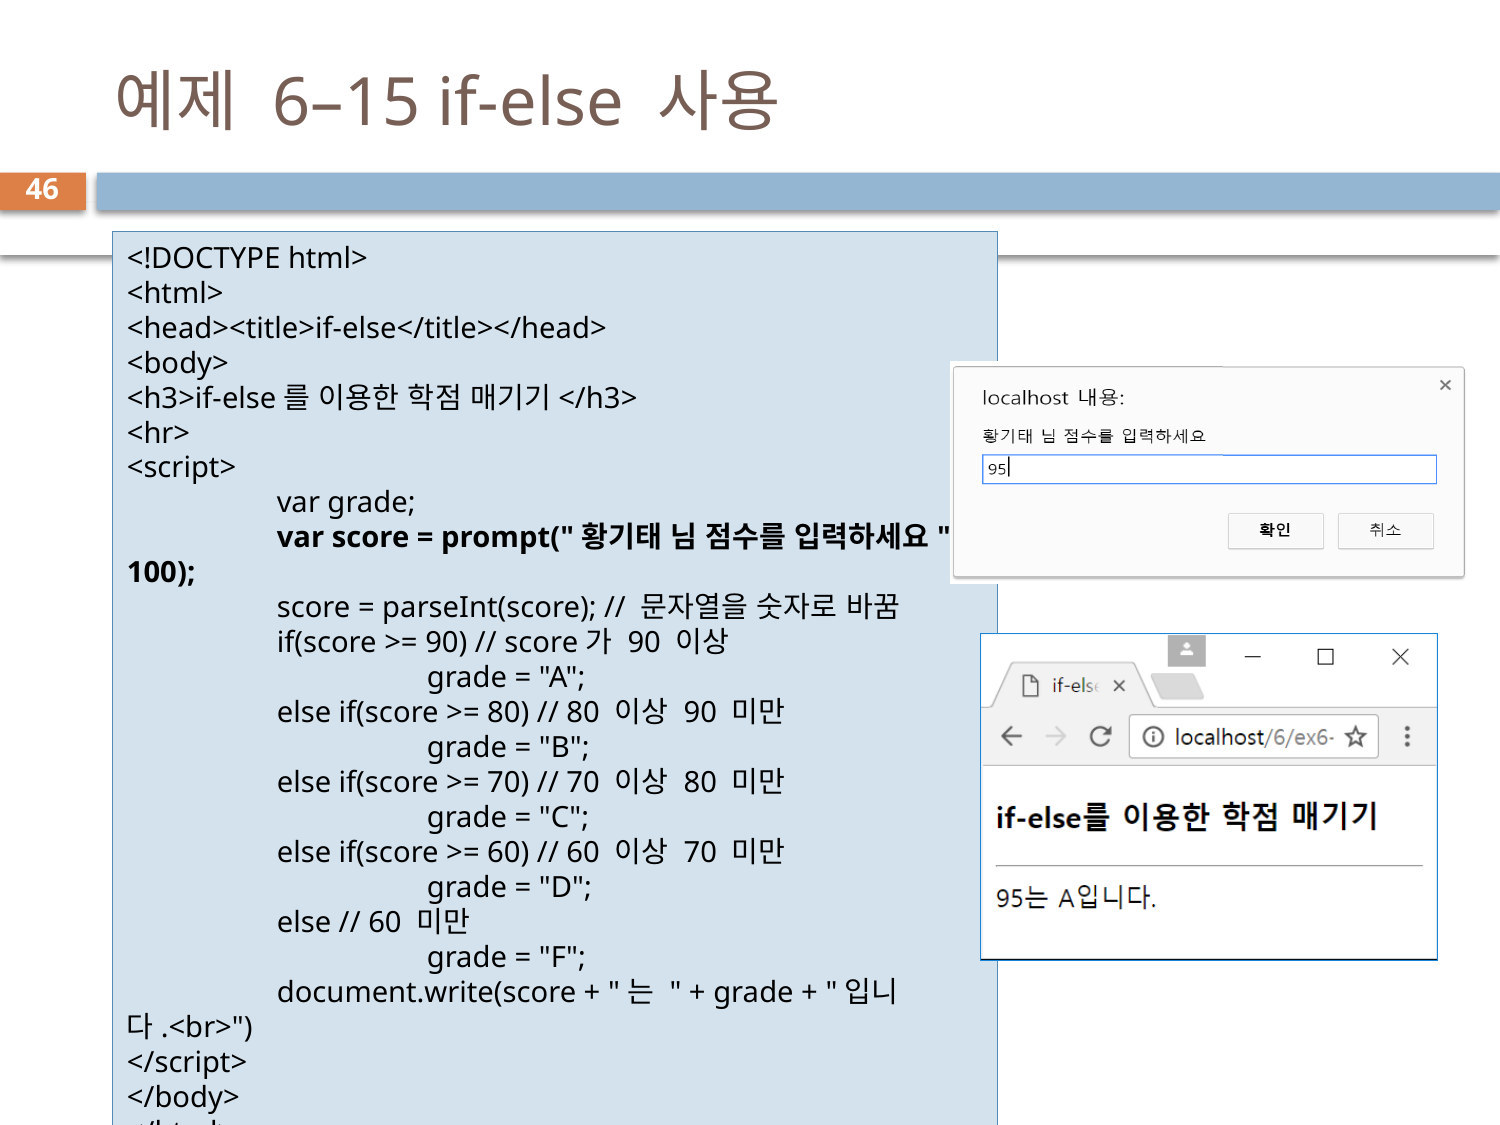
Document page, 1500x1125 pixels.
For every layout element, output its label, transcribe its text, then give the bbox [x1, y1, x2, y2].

slide_number 46 [0, 170, 87, 211]
picture [979, 632, 1438, 962]
title 예제 6–15 if-else 사용 [99, 37, 1438, 161]
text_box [950, 361, 1473, 585]
text_box <!DOCTYPE html> <html> <head><title>if-else</title></head> <body> <h3>if-else를 이용한 학점 매기기</h3> <hr> <script> var grade; var score = prompt("황기태 님 점수를 입력하세요", 100); score = parseInt(score); // 문자열을 숫자로 바꿈 if(score >= 90) // score가 90 이상 grade = "A"; else if(score >= 80) // 80 이상 90 미만 grade = "B"; else if(score >= 70) // 70 이상 80 미만 grade = "C"; else if(score >= 60) // 60 이상 70 미만 grade = "D"; else // 60 미만 grade = "F"; document.write(score + "는 " + grade + "입니다.<br>") </script> </body> </html> [112, 231, 998, 1125]
